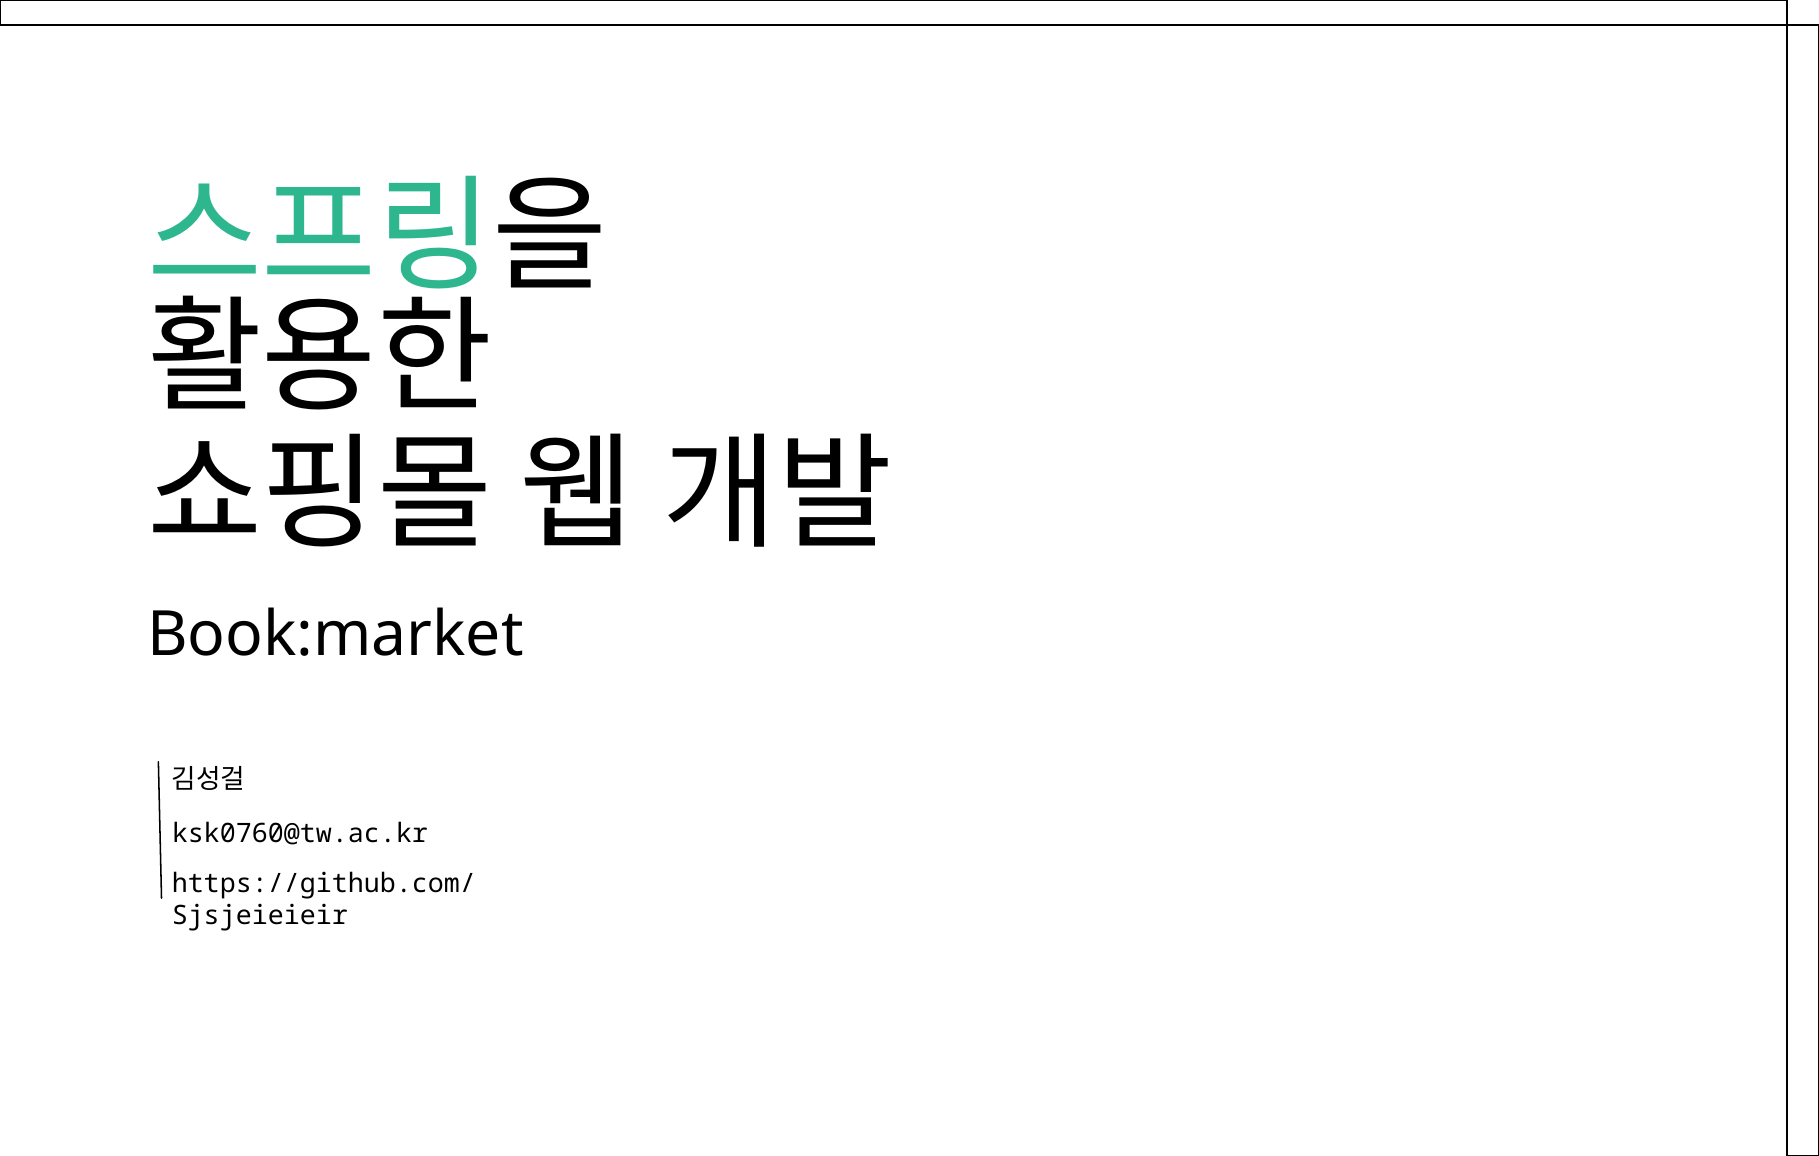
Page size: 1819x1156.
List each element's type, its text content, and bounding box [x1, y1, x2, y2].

text_box https://github.com/Sjsjeieieir [171, 866, 594, 930]
text_box ksk0760@tw.ac.kr [171, 816, 594, 849]
text_box 김성걸 [171, 761, 594, 794]
text_box [1786, 24, 1819, 1156]
text_box [0, 0, 1788, 26]
text_box 스프링을 활용한 쇼핑몰 웹 개발 Book:market [147, 152, 1100, 733]
